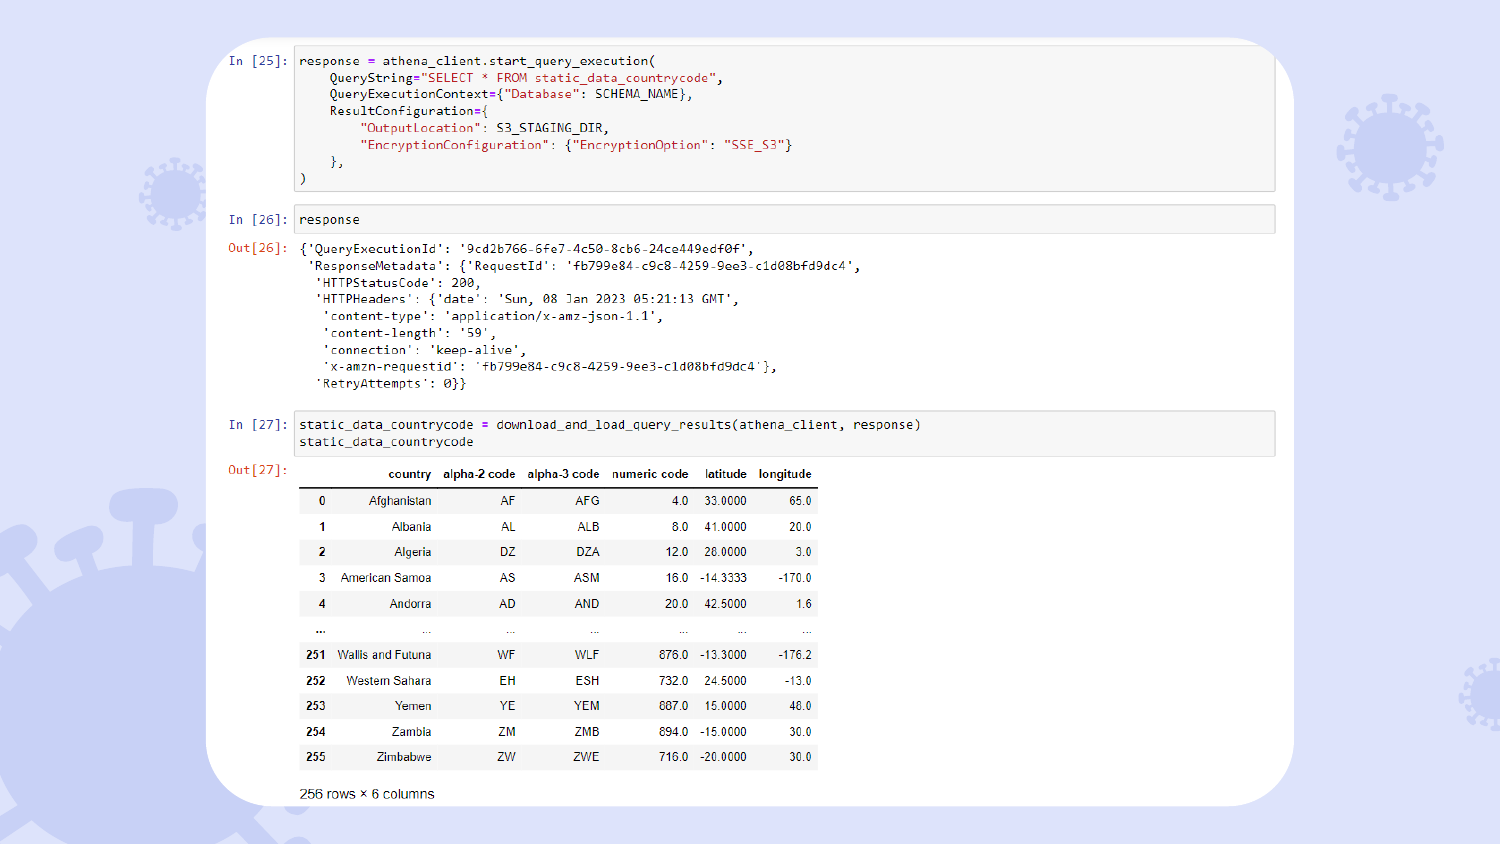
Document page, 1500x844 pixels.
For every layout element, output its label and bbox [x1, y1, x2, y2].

picture [205, 37, 1295, 807]
